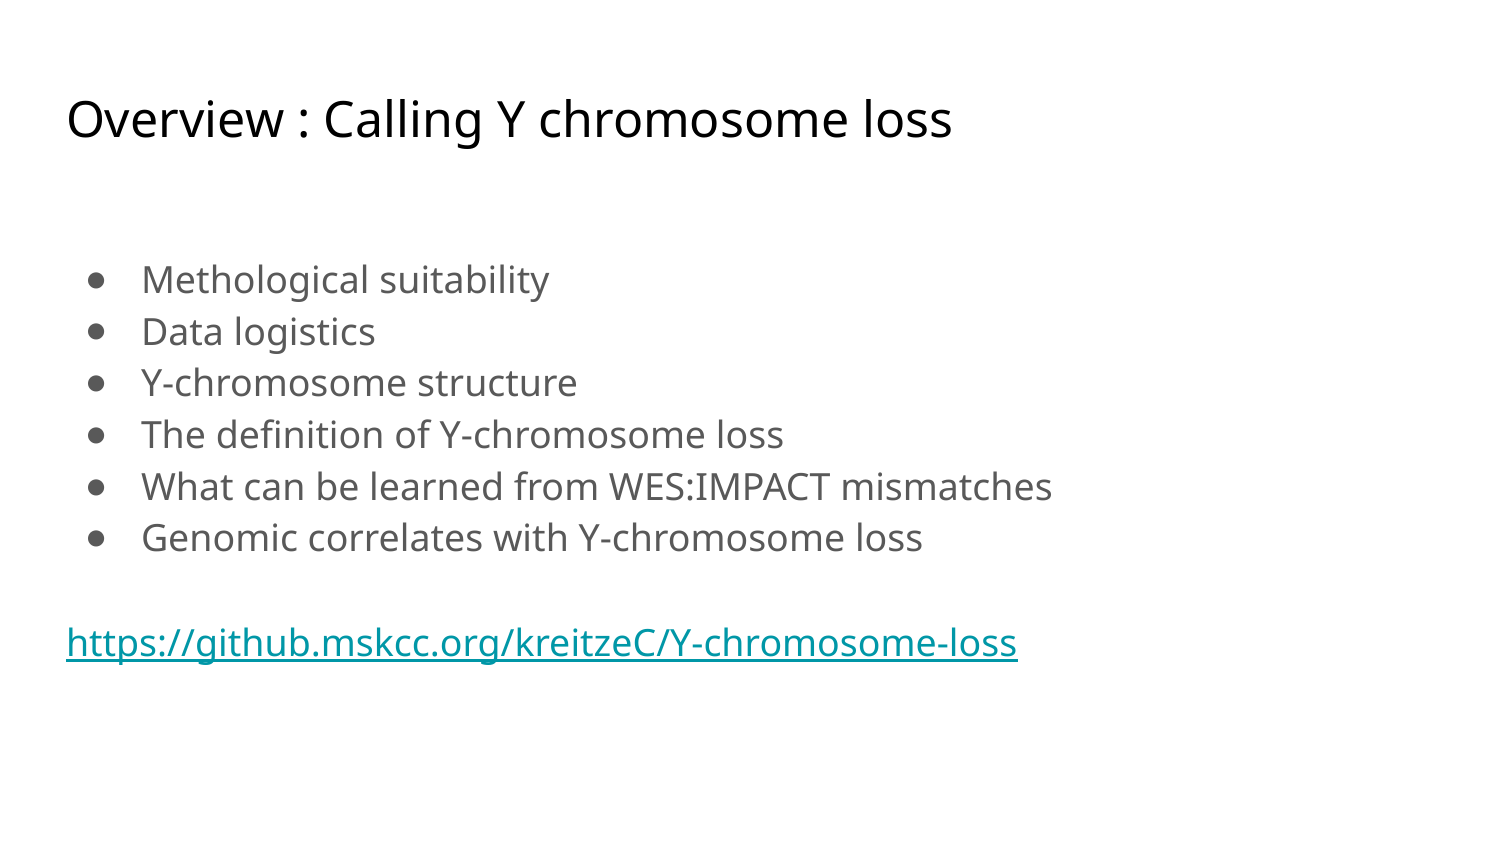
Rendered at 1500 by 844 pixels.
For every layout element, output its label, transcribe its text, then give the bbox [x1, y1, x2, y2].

title Overview : Calling Y chromosome loss [51, 72, 1449, 167]
list Methological suitability Data logistics Y-chromosome structure The definition of Y-chromosome loss What can be learned from WES:IMPACT mismatches Genomic correlates with Y-chromosome loss https://github.mskcc.org/kreitzeC/Y-chromosome-loss [51, 189, 1449, 750]
